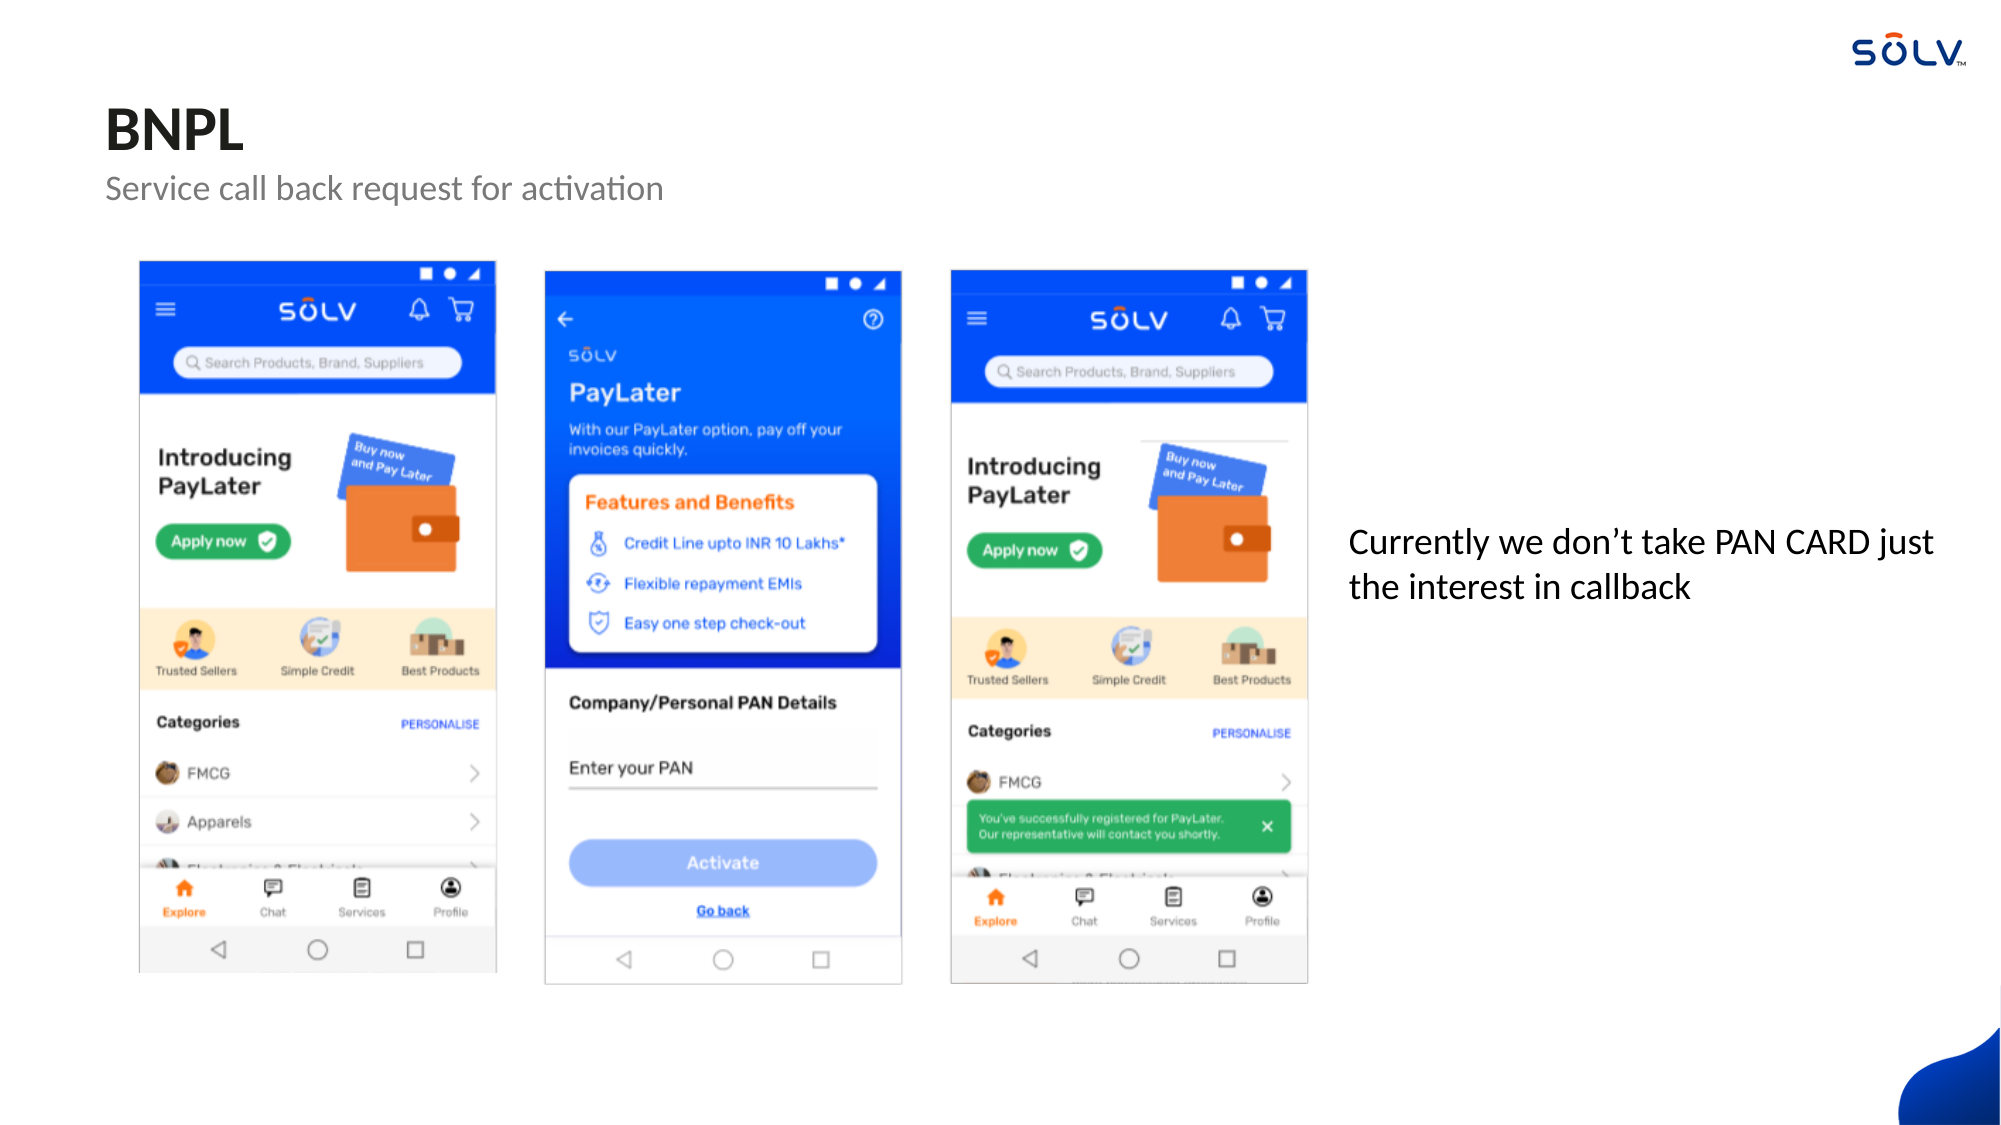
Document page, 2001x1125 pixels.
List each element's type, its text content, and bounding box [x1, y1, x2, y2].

list Service call back request for activation [90, 161, 1000, 216]
list BNPL [90, 87, 1000, 161]
text_box Currently we don’t take PAN CARD just the interest in callback [1333, 509, 1980, 615]
picture [0, 0, 2001, 1125]
